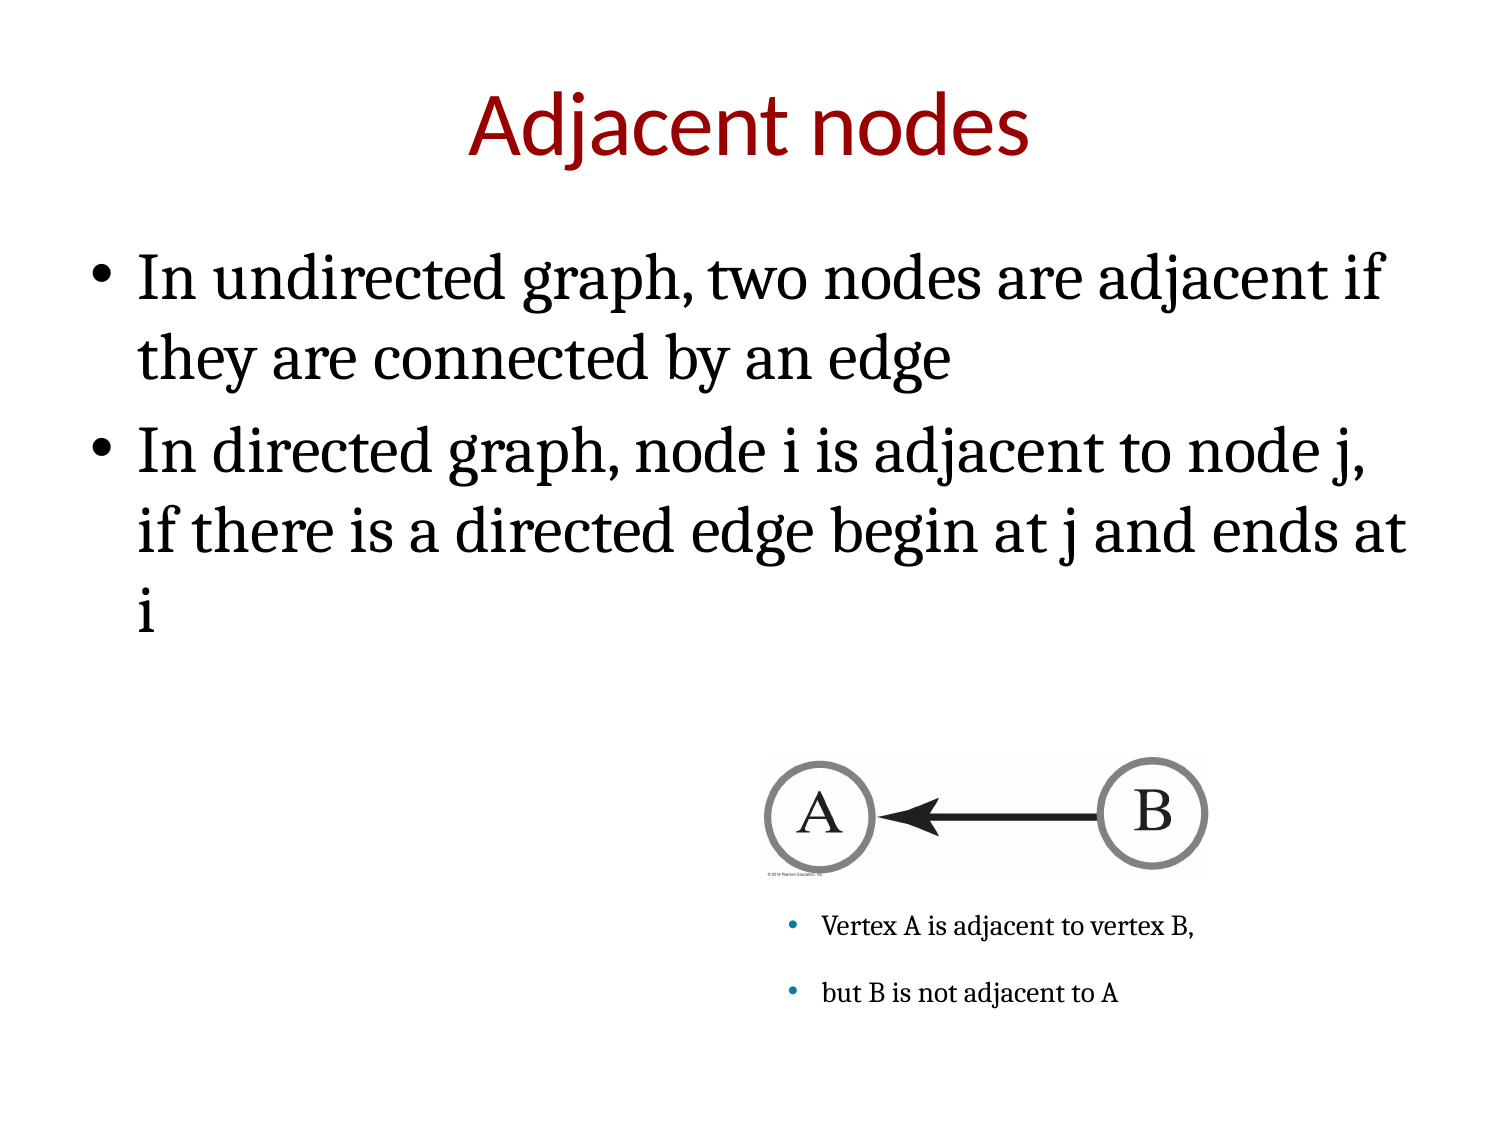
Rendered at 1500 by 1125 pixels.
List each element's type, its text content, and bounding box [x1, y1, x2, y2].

picture [762, 755, 1211, 878]
title Adjacent nodes [75, 24, 1425, 213]
list In undirected graph, two nodes are adjacent if they are connected by an edge In directed graph, node i is adjacent to node j, if there is a directed edge begin at j and ends at i [75, 224, 1425, 1005]
text_box Vertex A is adjacent to vertex B, but B is not adjacent to A [756, 891, 1320, 1125]
